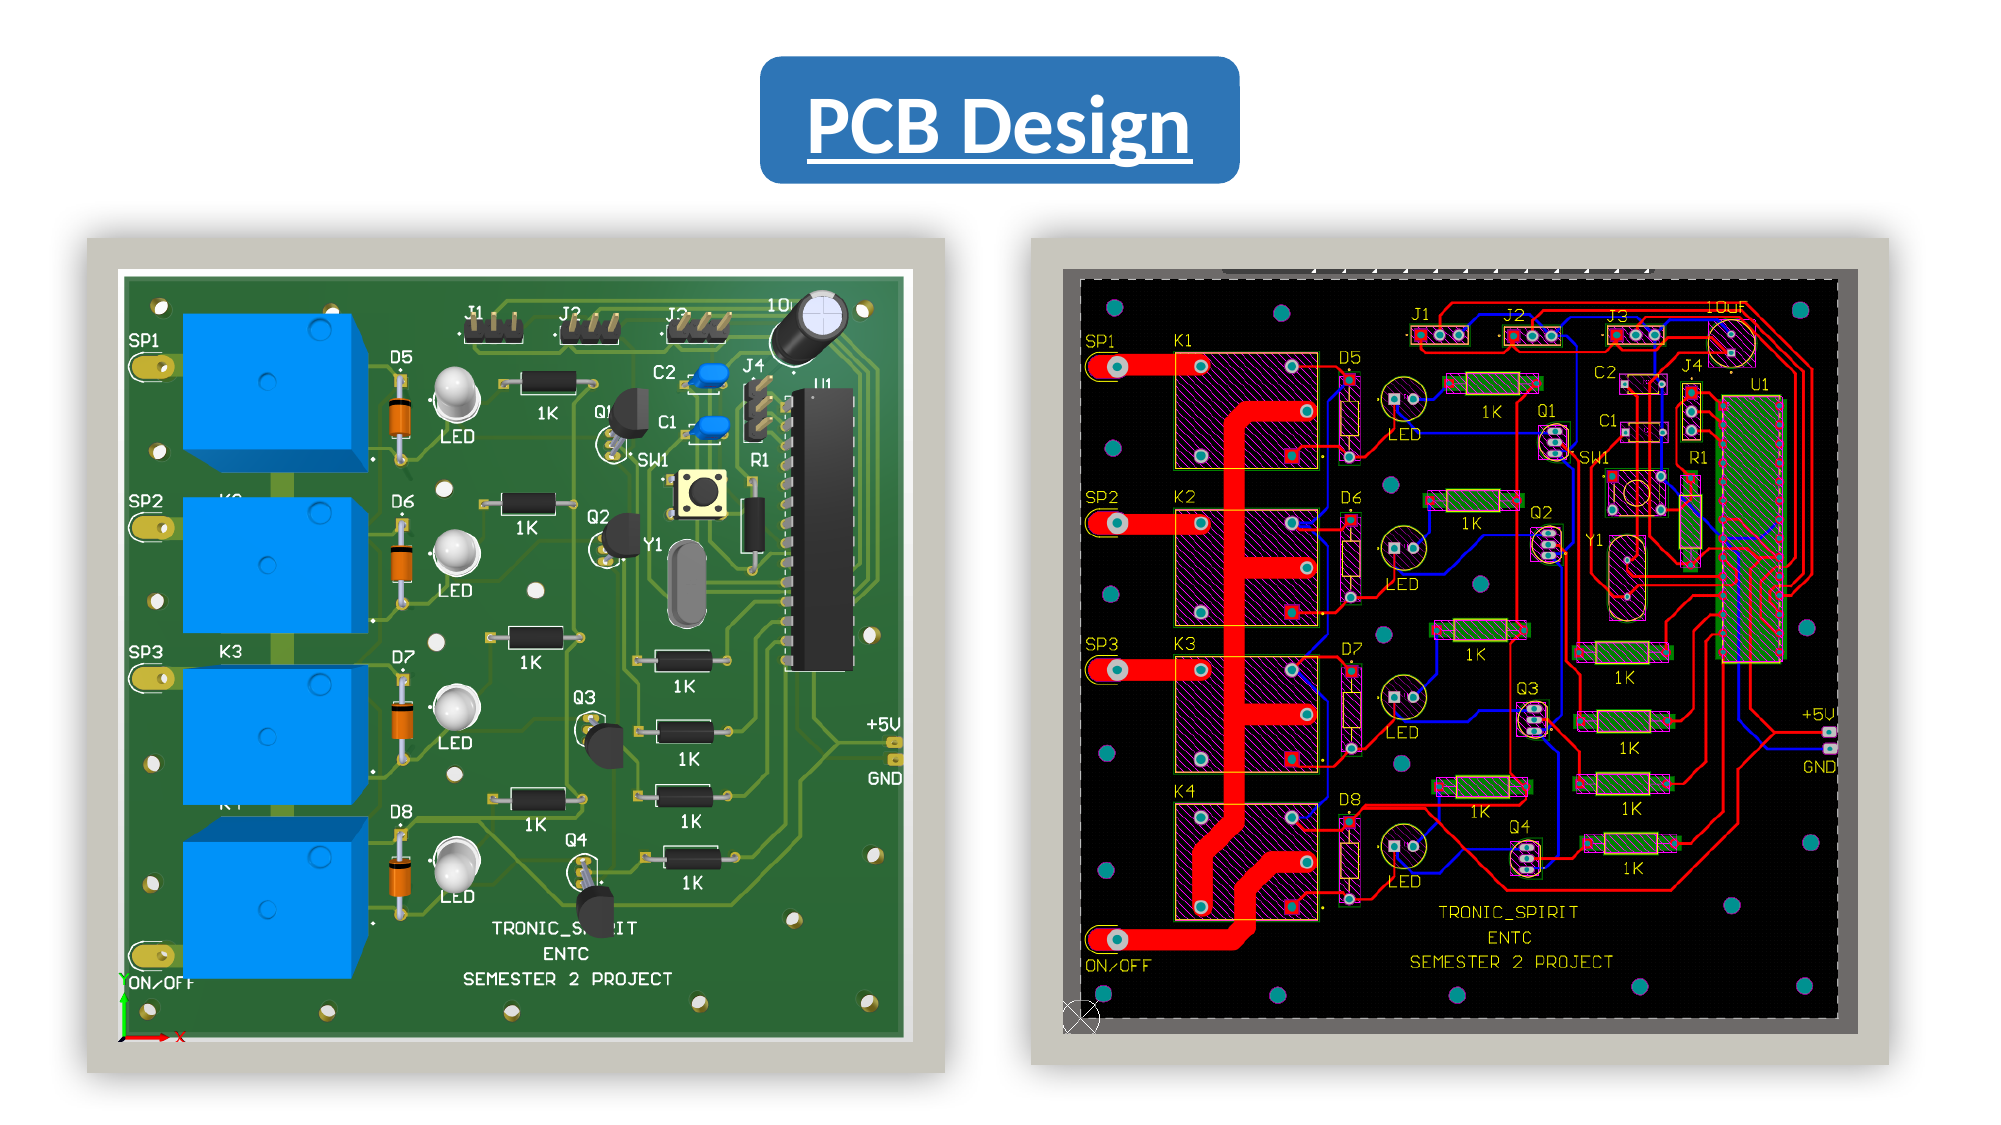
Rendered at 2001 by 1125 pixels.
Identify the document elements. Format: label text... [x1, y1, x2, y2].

text_box PCB Design [760, 56, 1240, 184]
picture [1062, 268, 1859, 1034]
picture [117, 269, 914, 1042]
